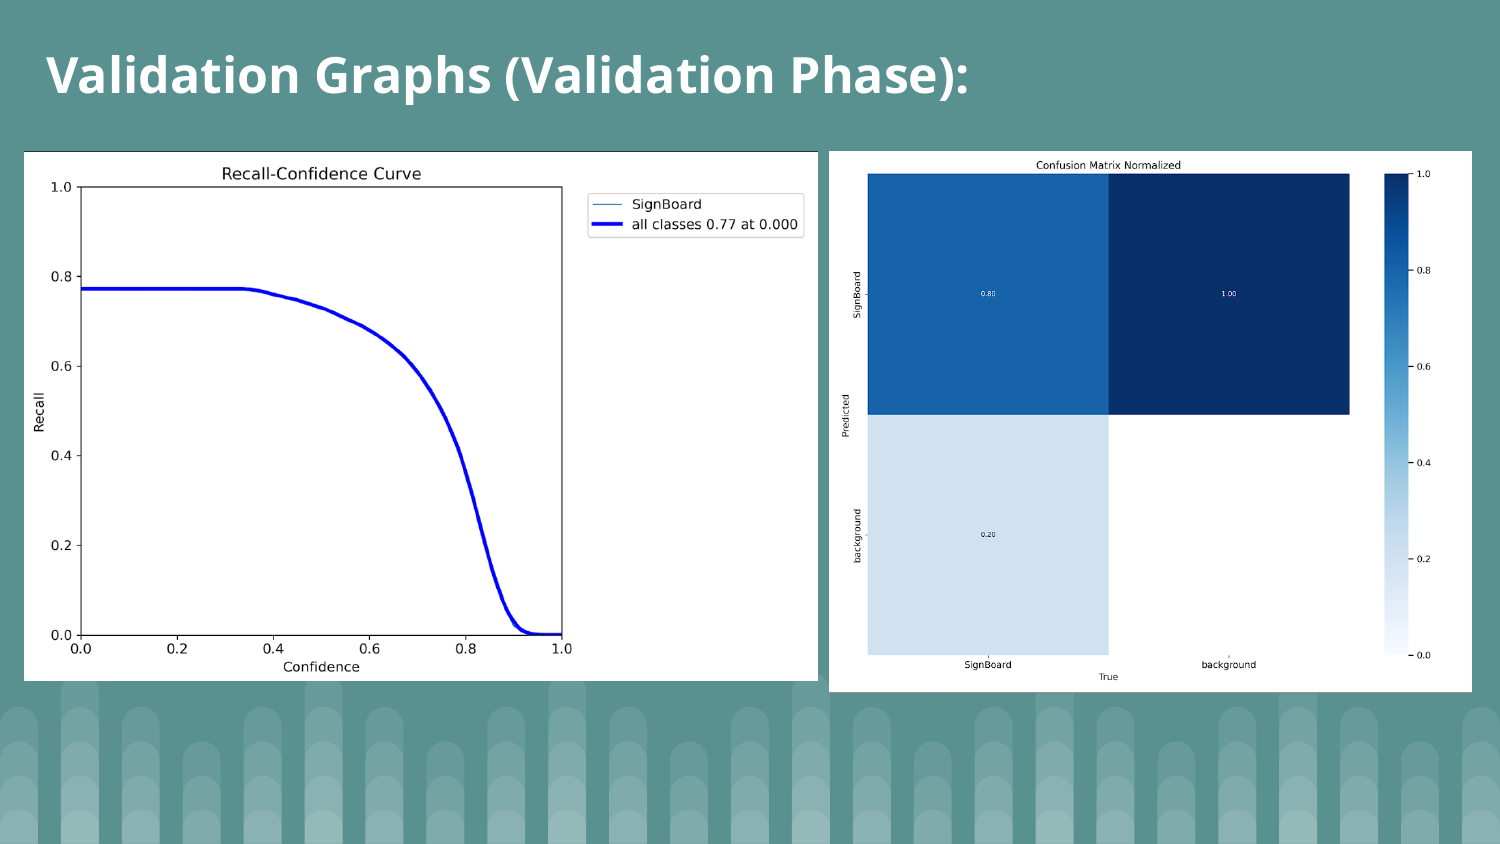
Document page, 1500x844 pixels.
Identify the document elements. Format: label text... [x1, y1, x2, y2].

picture [829, 150, 1473, 693]
picture [24, 150, 818, 681]
title Validation Graphs (Validation Phase): [31, 21, 1367, 127]
